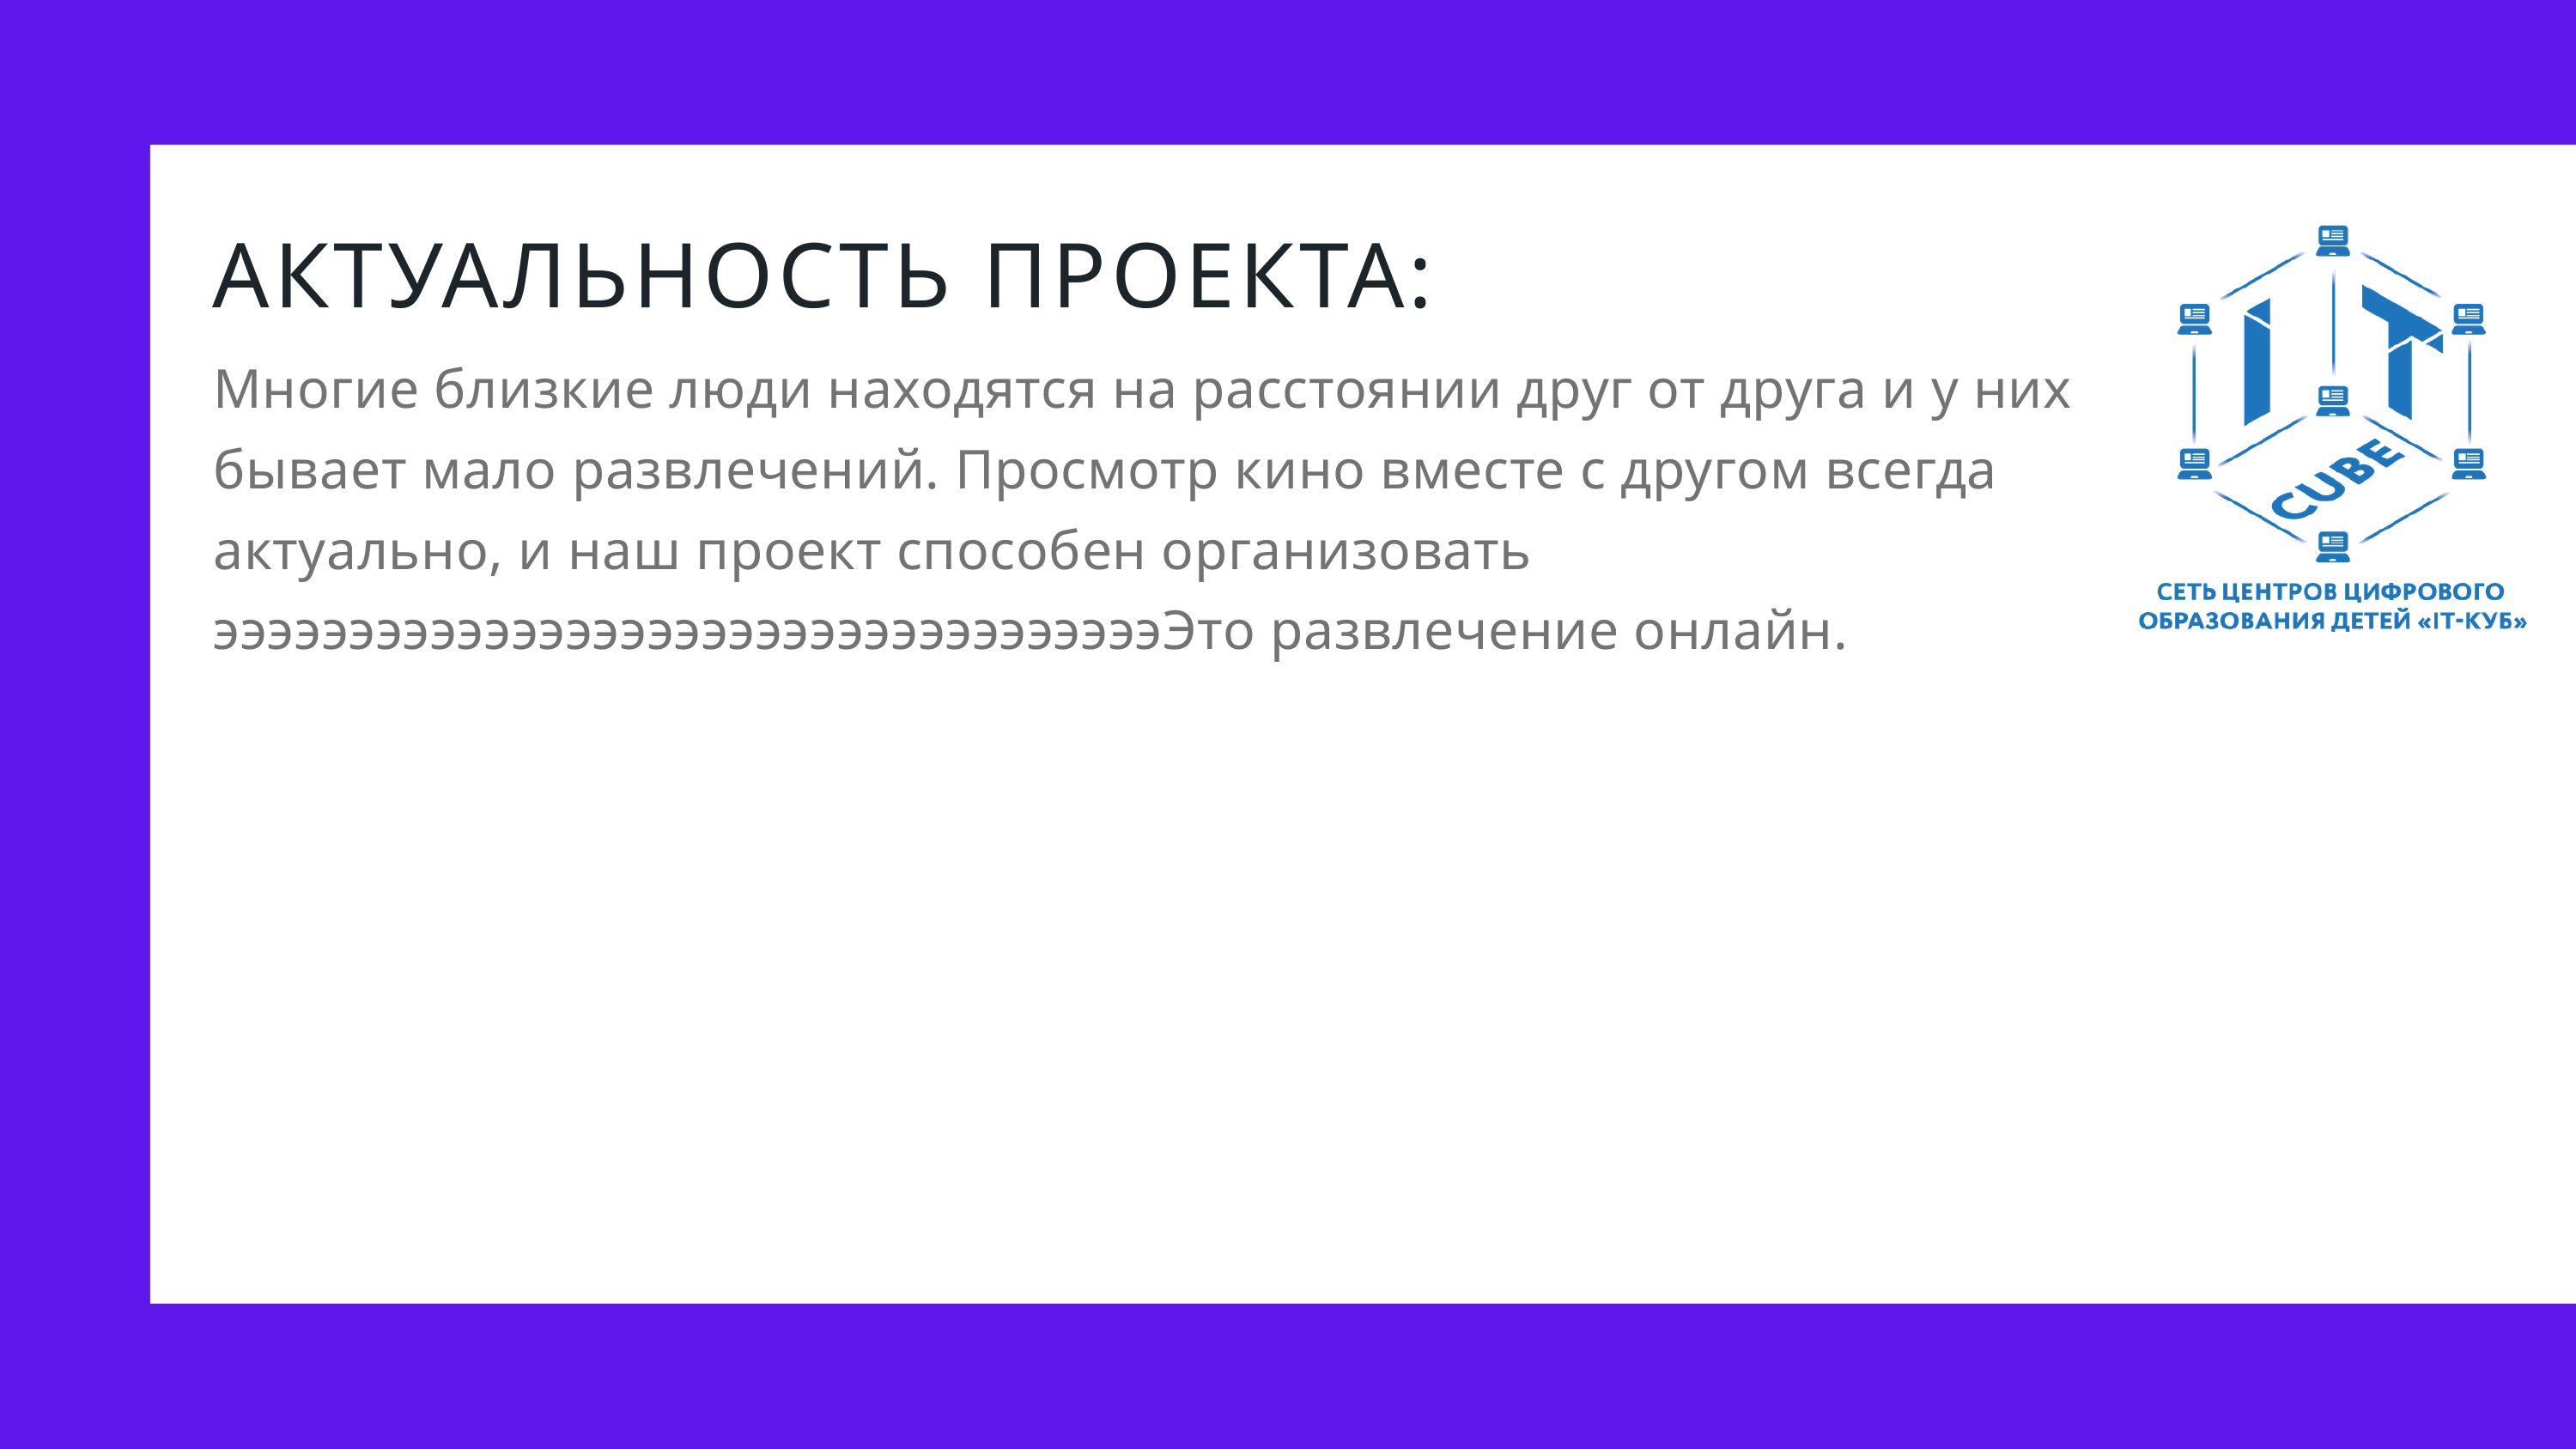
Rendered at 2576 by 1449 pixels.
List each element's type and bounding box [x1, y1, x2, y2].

text_box [212, 199, 2190, 657]
text_box [149, 144, 2576, 1304]
picture [2117, 203, 2555, 670]
